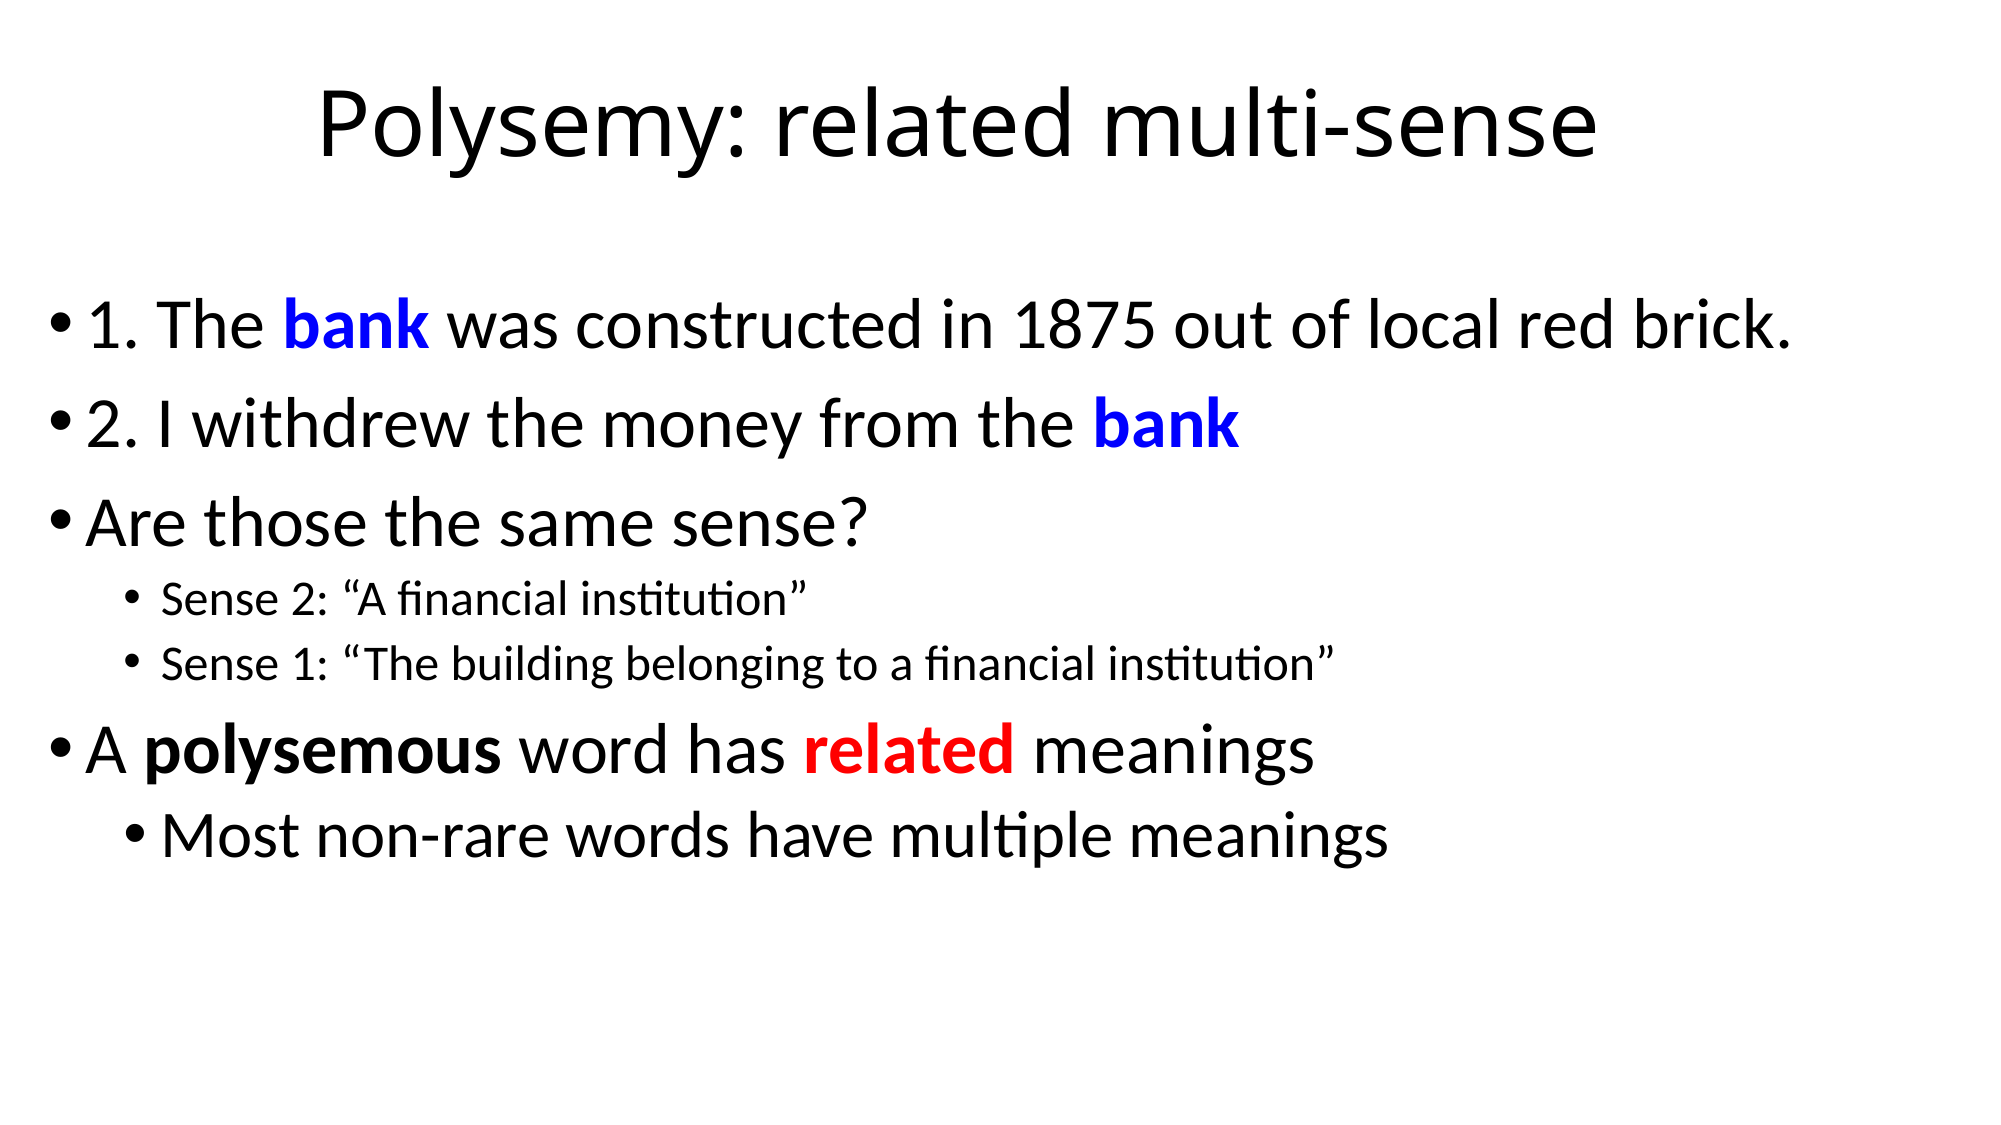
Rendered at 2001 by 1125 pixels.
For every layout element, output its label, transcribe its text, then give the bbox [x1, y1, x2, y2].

title Polysemy: related multi-sense [300, 45, 1934, 209]
list 1. The bank was constructed in 1875 out of local red brick. 2. I withdrew the money from the bank Are those the same sense? Sense 2: “A financial institution” Sense 1: “The building belonging to a financial institution” A polysemous word has related meanings Most non-rare words have multiple meanings [33, 279, 1900, 1009]
